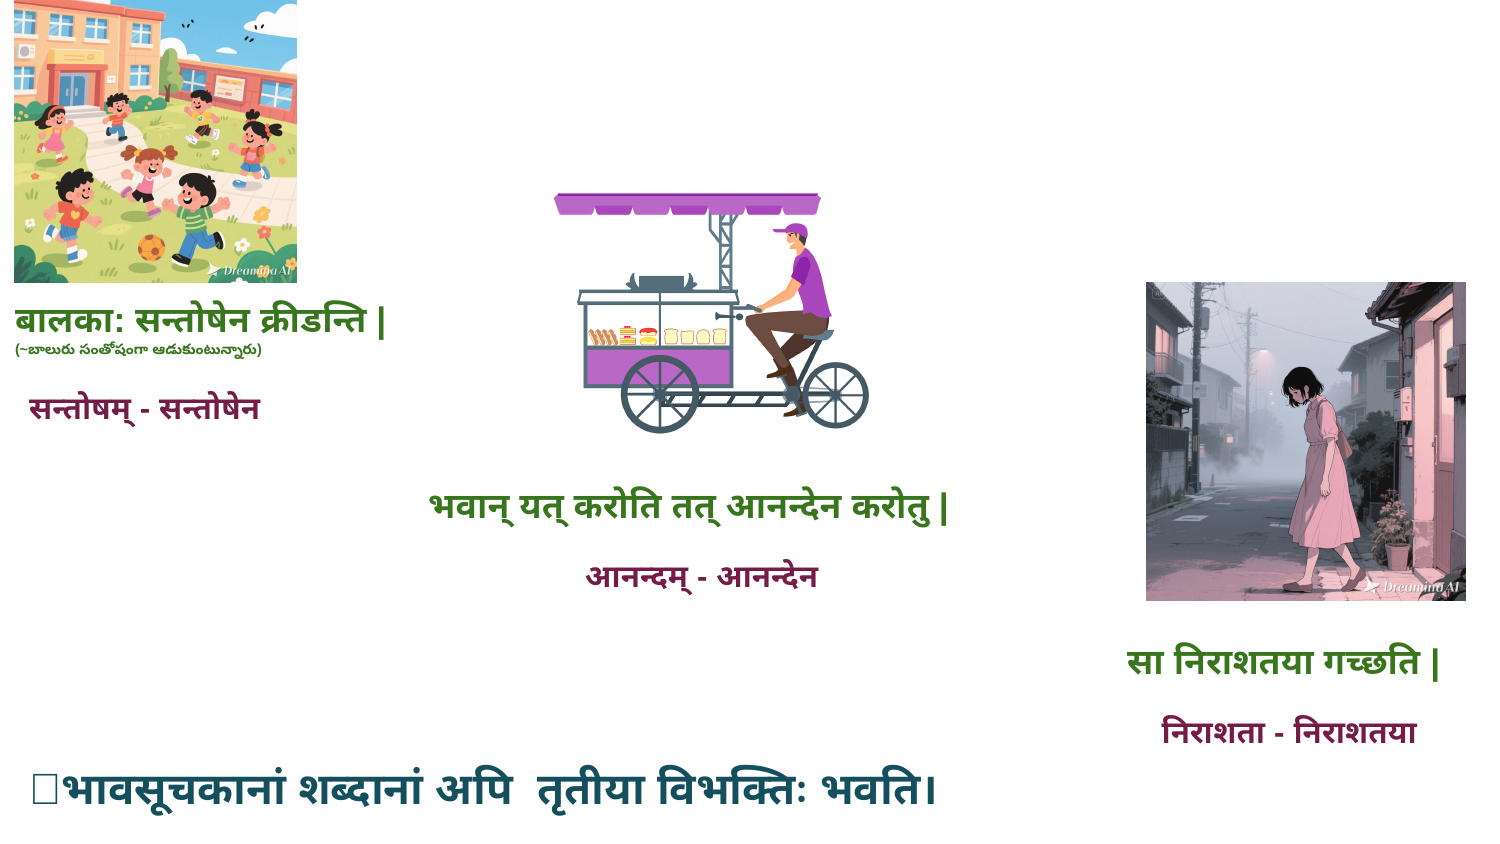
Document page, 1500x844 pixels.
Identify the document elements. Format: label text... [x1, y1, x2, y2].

picture [543, 184, 883, 444]
picture [13, 0, 297, 283]
text_box भवान् यत् करोति तत् आनन्देन करोतु | [413, 467, 1004, 541]
text_box सा निराशतया गच्छति | [1112, 623, 1500, 697]
text_box बालका: सन्तोषेन क्रीडन्ति | (~బాలురు సంతోషంగా ఆడుకుంటున్నారు) [0, 282, 441, 373]
picture [1146, 281, 1466, 601]
text_box निराशता - निराशतया [1146, 697, 1466, 765]
text_box 🌟भावसूचकानां शब्दानां अपि तृतीया विभक्तिः भवति। [14, 745, 1500, 828]
text_box आनन्दम् - आनन्देन [570, 541, 853, 609]
text_box सन्तोषम् - सन्तोषेन [14, 372, 333, 441]
